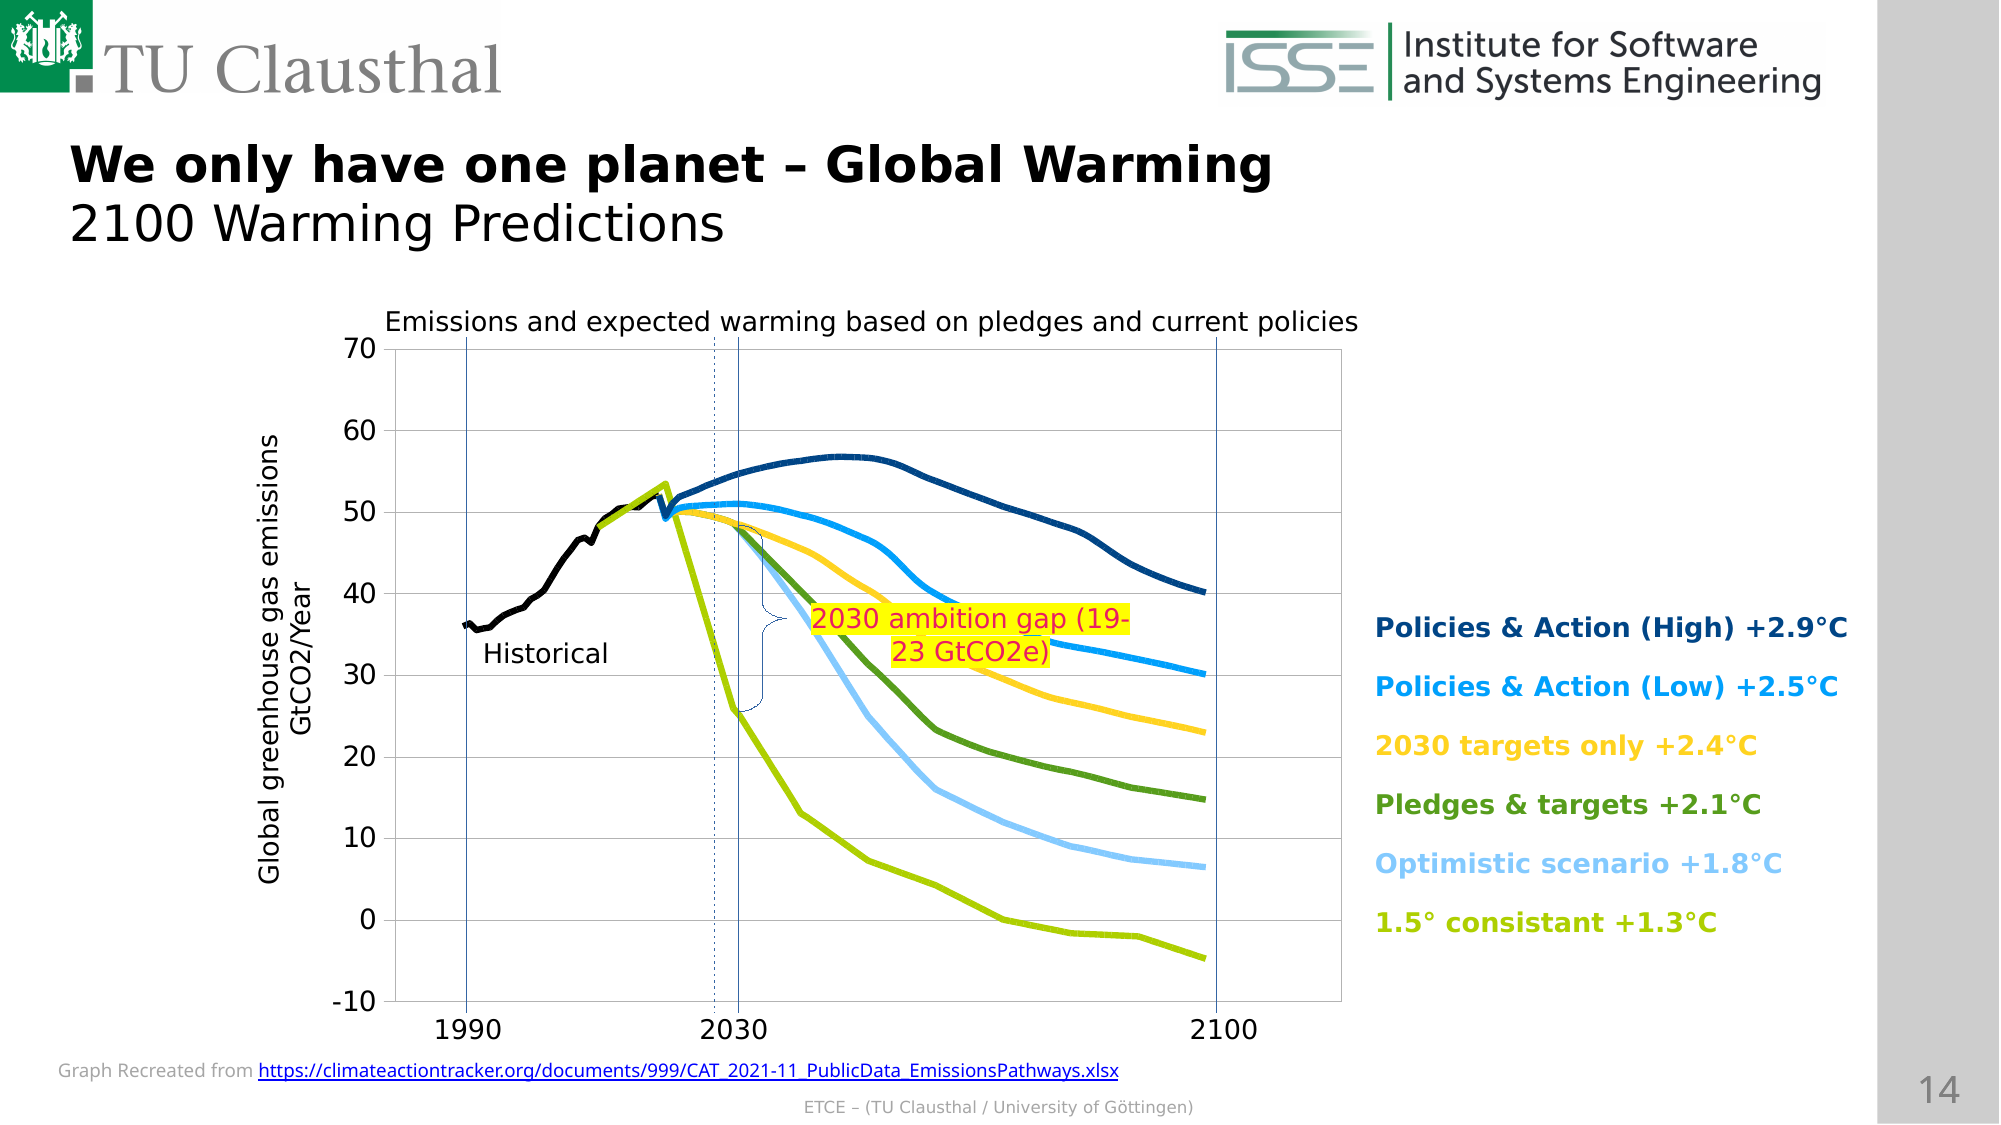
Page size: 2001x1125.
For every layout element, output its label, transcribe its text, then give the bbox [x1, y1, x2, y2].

text_box Policies & Action (Low) +2.5°C [1360, 661, 1950, 706]
text_box We only have one planet – Global Warming [54, 125, 1818, 184]
text_box 2030 [659, 1032, 809, 1051]
text_box 2030 targets only +2.4°C [1360, 720, 1950, 765]
picture [0, 0, 501, 93]
text_box Graph Recreated from https://climateactiontracker.org/documents/999/CAT_2021-11_PublicData_EmissionsPathways.xlsx [43, 1051, 1350, 1092]
text_box 2100 [1149, 1032, 1299, 1051]
text_box Emissions and expected warming based on pledges and current policies [0, 296, 1753, 378]
picture [331, 333, 1350, 1024]
text_box Optimistic scenario +1.8°C [1360, 838, 1950, 883]
text_box Global greenhouse gas emissions GtCO2/Year [241, 360, 326, 959]
picture [1218, 22, 1826, 107]
text_box Pledges & targets +2.1°C [1360, 779, 1950, 824]
text_box 2100 Warming Predictions [54, 184, 1818, 266]
text_box Policies & Action (High) +2.9°C [1360, 602, 1950, 647]
text_box 1990 [393, 1032, 543, 1051]
text_box 1.5° consistant +1.3°C [1360, 897, 1950, 942]
